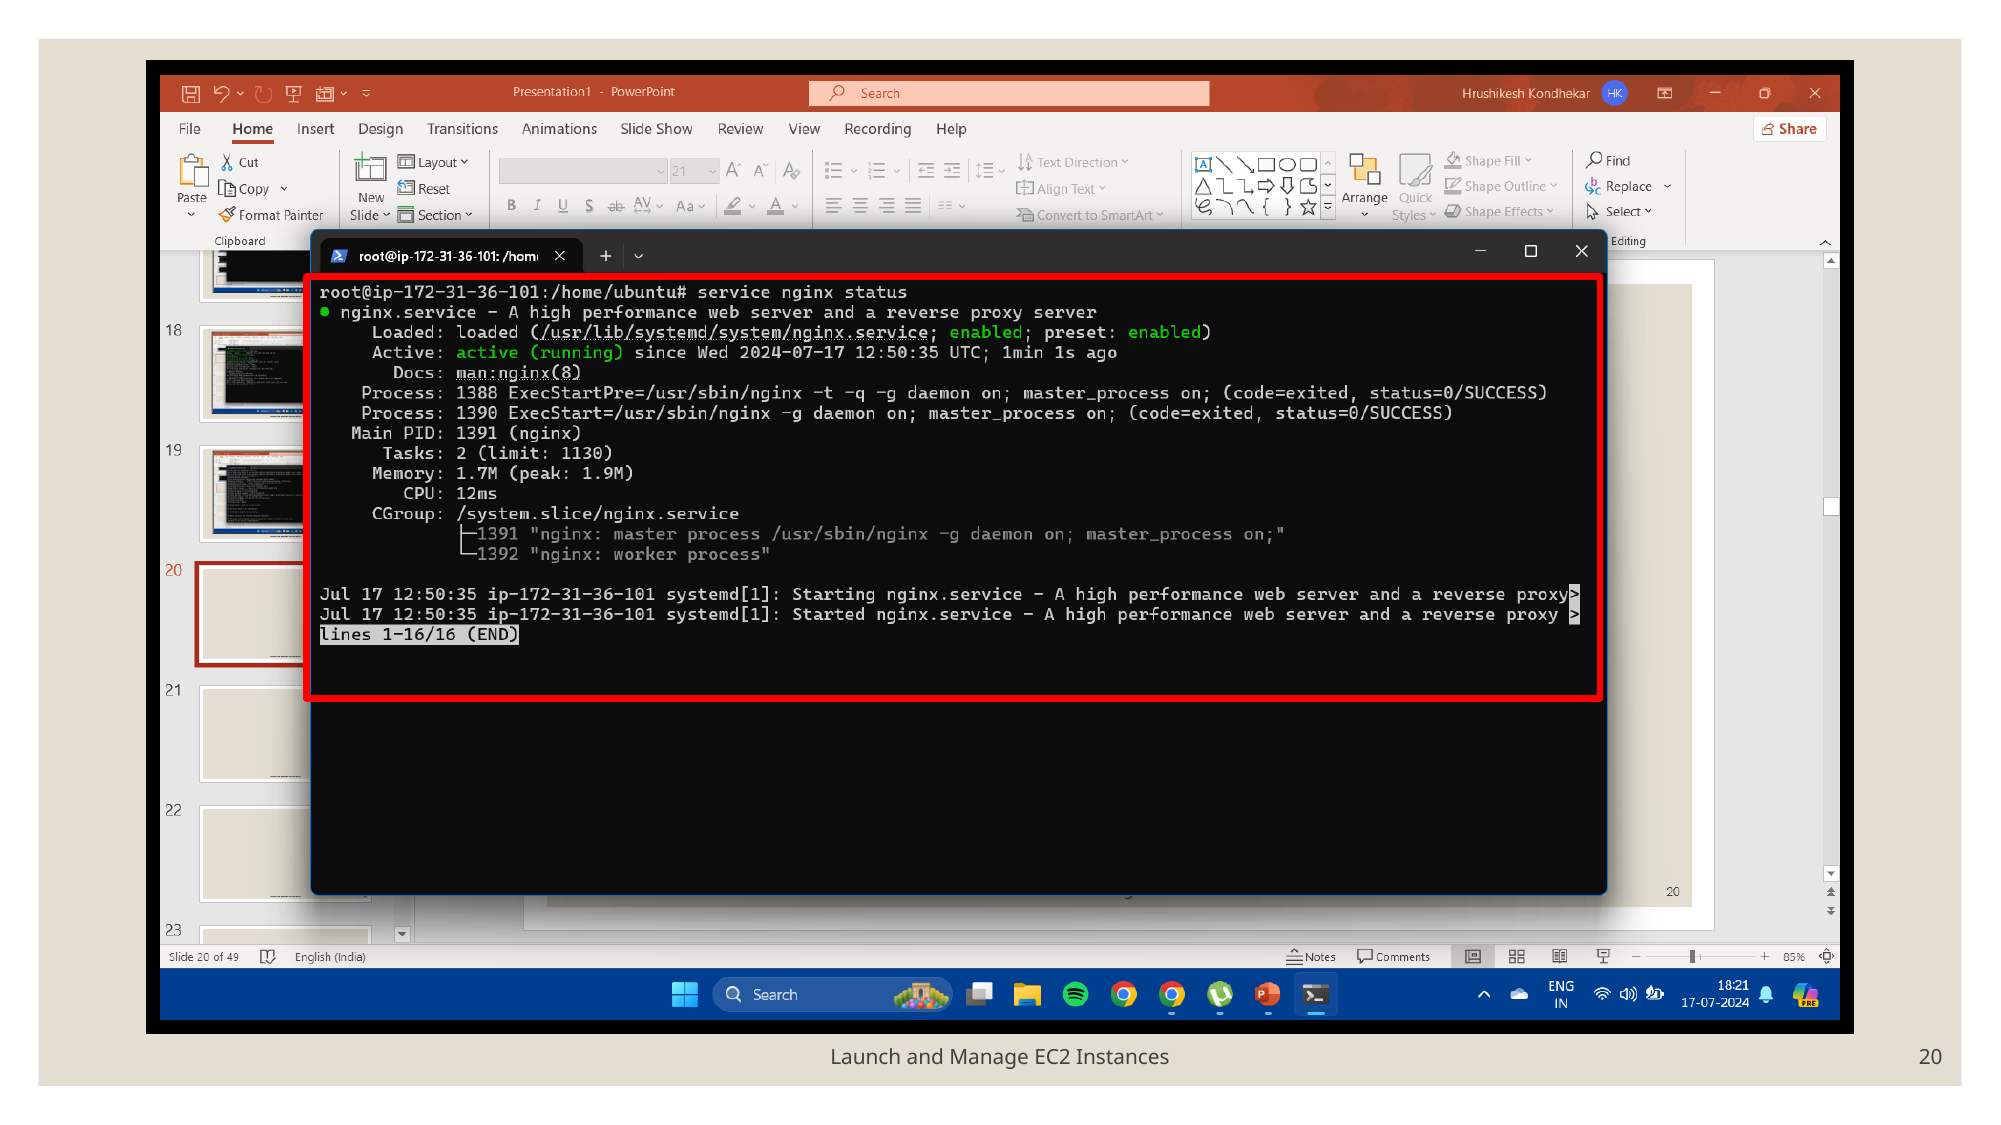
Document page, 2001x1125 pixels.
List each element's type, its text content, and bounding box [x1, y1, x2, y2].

slide_number 20 [1717, 1034, 1958, 1080]
picture [160, 74, 1840, 1020]
footer Launch and Manage EC2 Instances [572, 1034, 1428, 1080]
